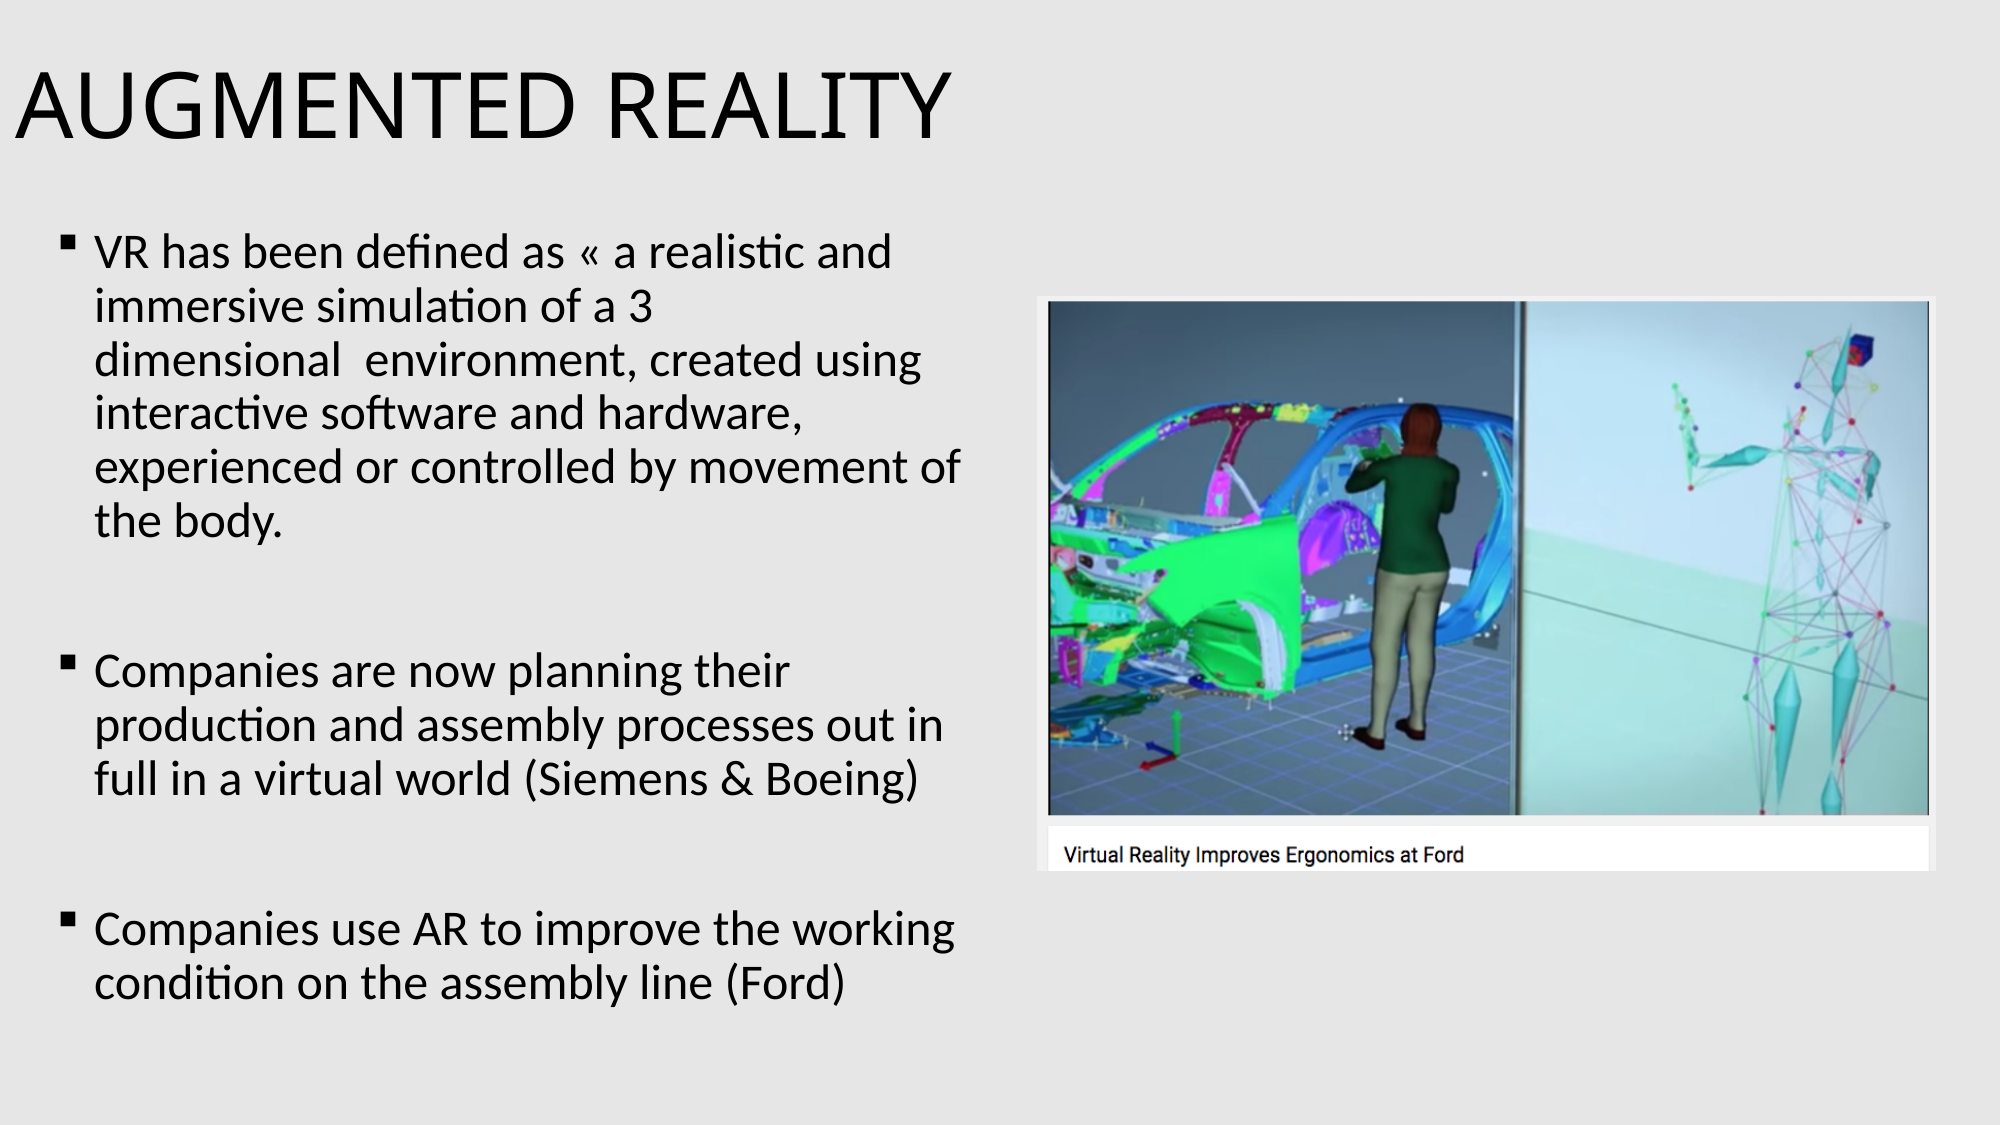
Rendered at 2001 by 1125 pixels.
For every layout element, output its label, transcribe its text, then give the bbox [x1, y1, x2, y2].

picture [1037, 296, 1936, 871]
title AUGMENTED REALITY [0, 0, 1725, 218]
list VR has been defined as « a realistic and immersive simulation of a 3 dimensional environment, created using interactive software and hardware, experienced or controlled by movement of the body. Companies are now planning their production and assembly processes out in full in a virtual world (Siemens & Boeing) Companies use AR to improve the working condition on the assembly line (Ford) [41, 217, 999, 932]
